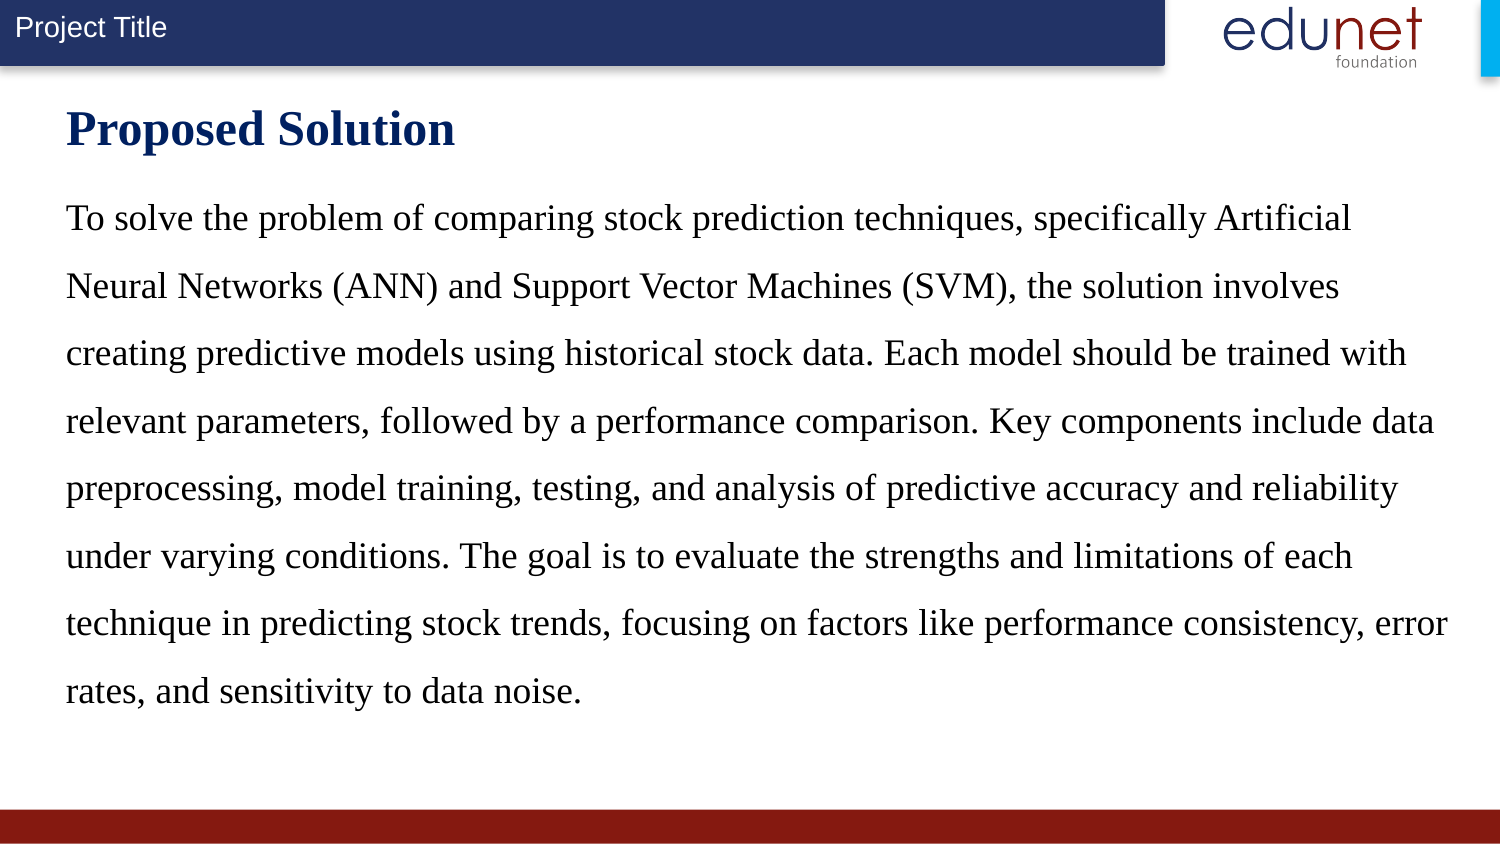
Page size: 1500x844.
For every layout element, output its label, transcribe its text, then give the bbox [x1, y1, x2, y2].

picture [1219, 4, 1424, 72]
text_box To solve the problem of comparing stock prediction techniques, specifically Artificial Neural Networks (ANN) and Support Vector Machines (SVM), the solution involves creating predictive models using historical stock data. Each model should be trained with relevant parameters, followed by a performance comparison. Key components include data preprocessing, model training, testing, and analysis of predictive accuracy and reliability under varying conditions. The goal is to evaluate the strengths and limitations of each technique in predicting stock trends, focusing on factors like performance consistency, error rates, and sensitivity to data noise. [51, 163, 1475, 719]
title Proposed Solution [51, 88, 1449, 163]
